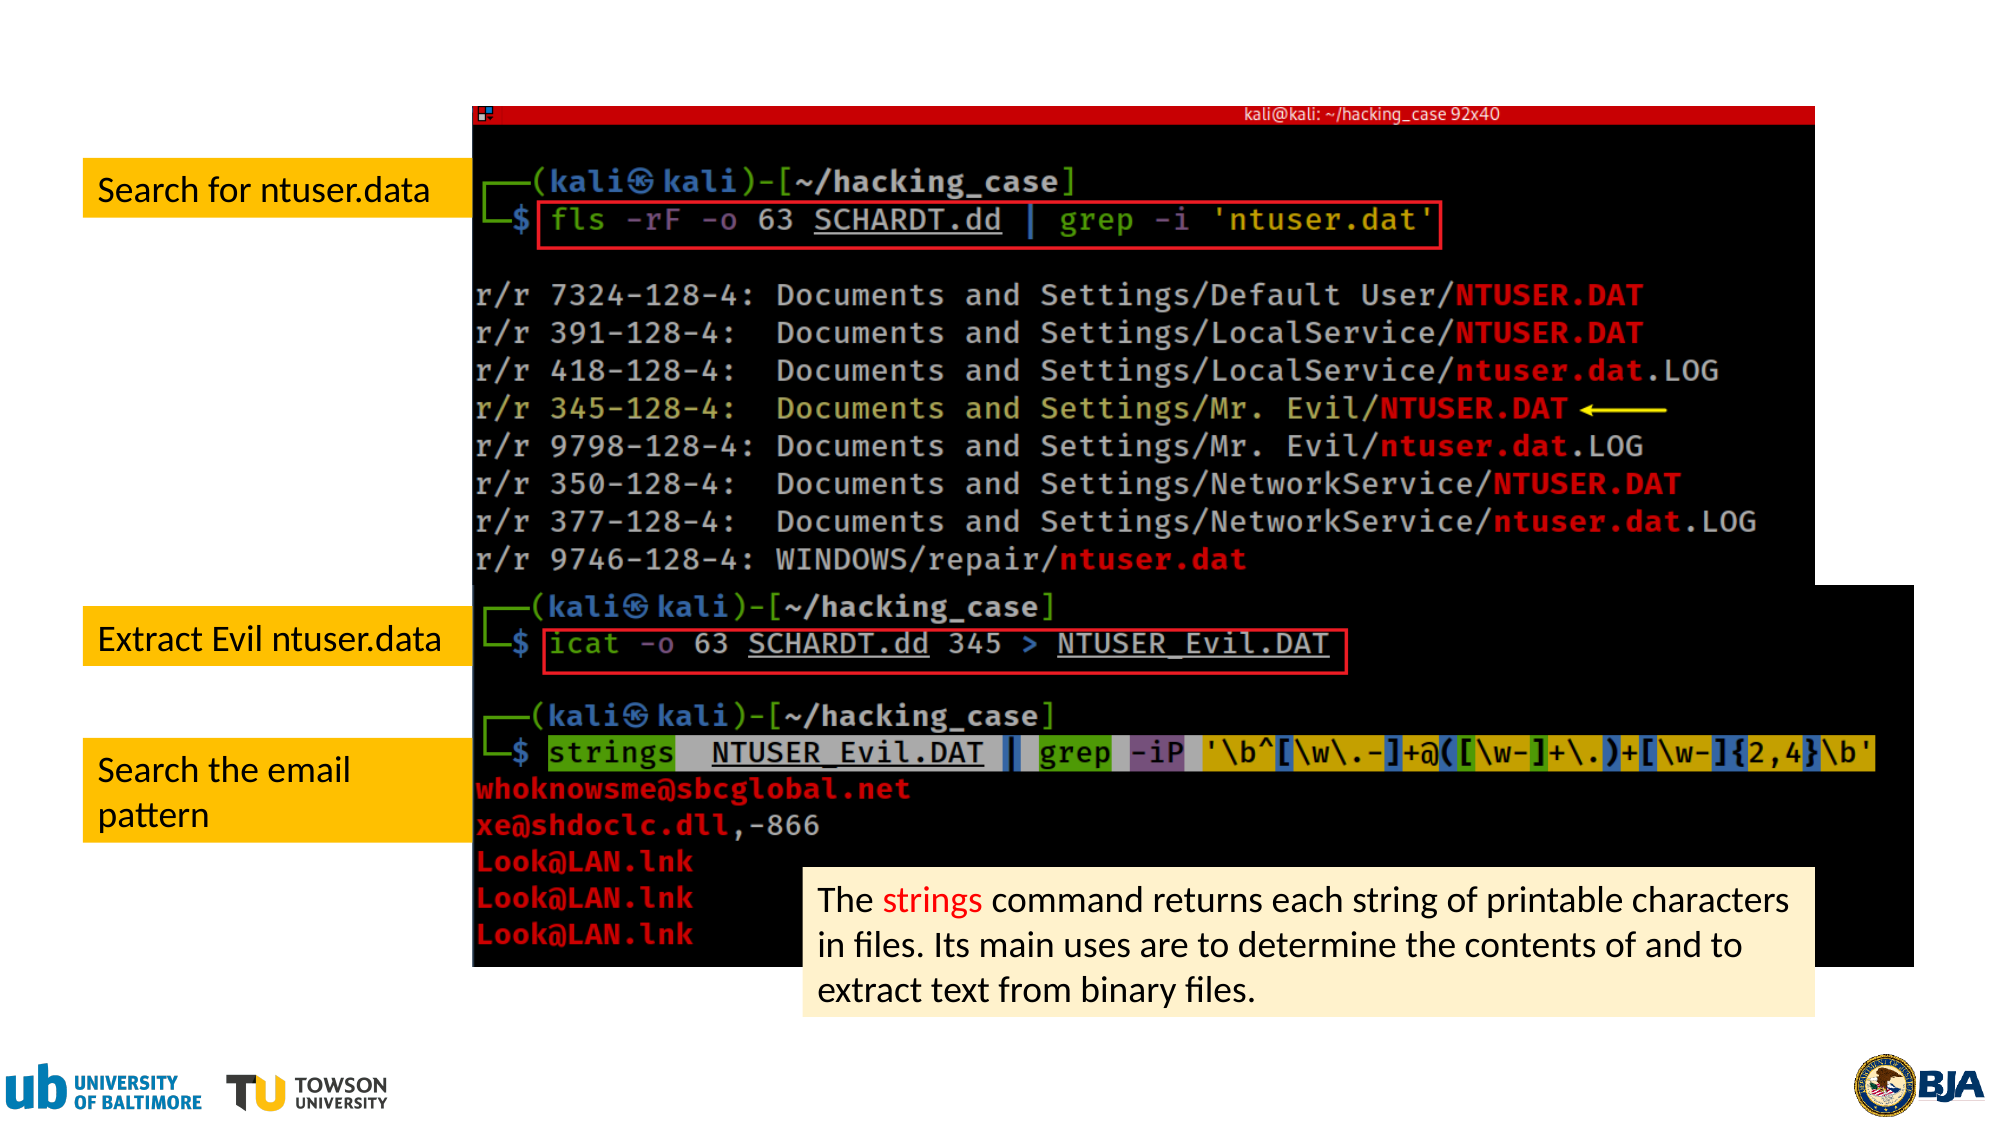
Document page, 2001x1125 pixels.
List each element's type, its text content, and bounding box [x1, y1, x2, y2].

picture [0, 1031, 407, 1125]
text_box Search the email pattern [82, 737, 472, 843]
picture [472, 106, 1915, 968]
text_box Search for ntuser.data [82, 157, 472, 218]
text_box Extract Evil ntuser.data [82, 606, 472, 666]
text_box The strings command returns each string of printable characters in files. Its main uses are to determine the contents of and to extract text from binary files. [802, 968, 1815, 1017]
picture [1854, 1054, 1986, 1117]
